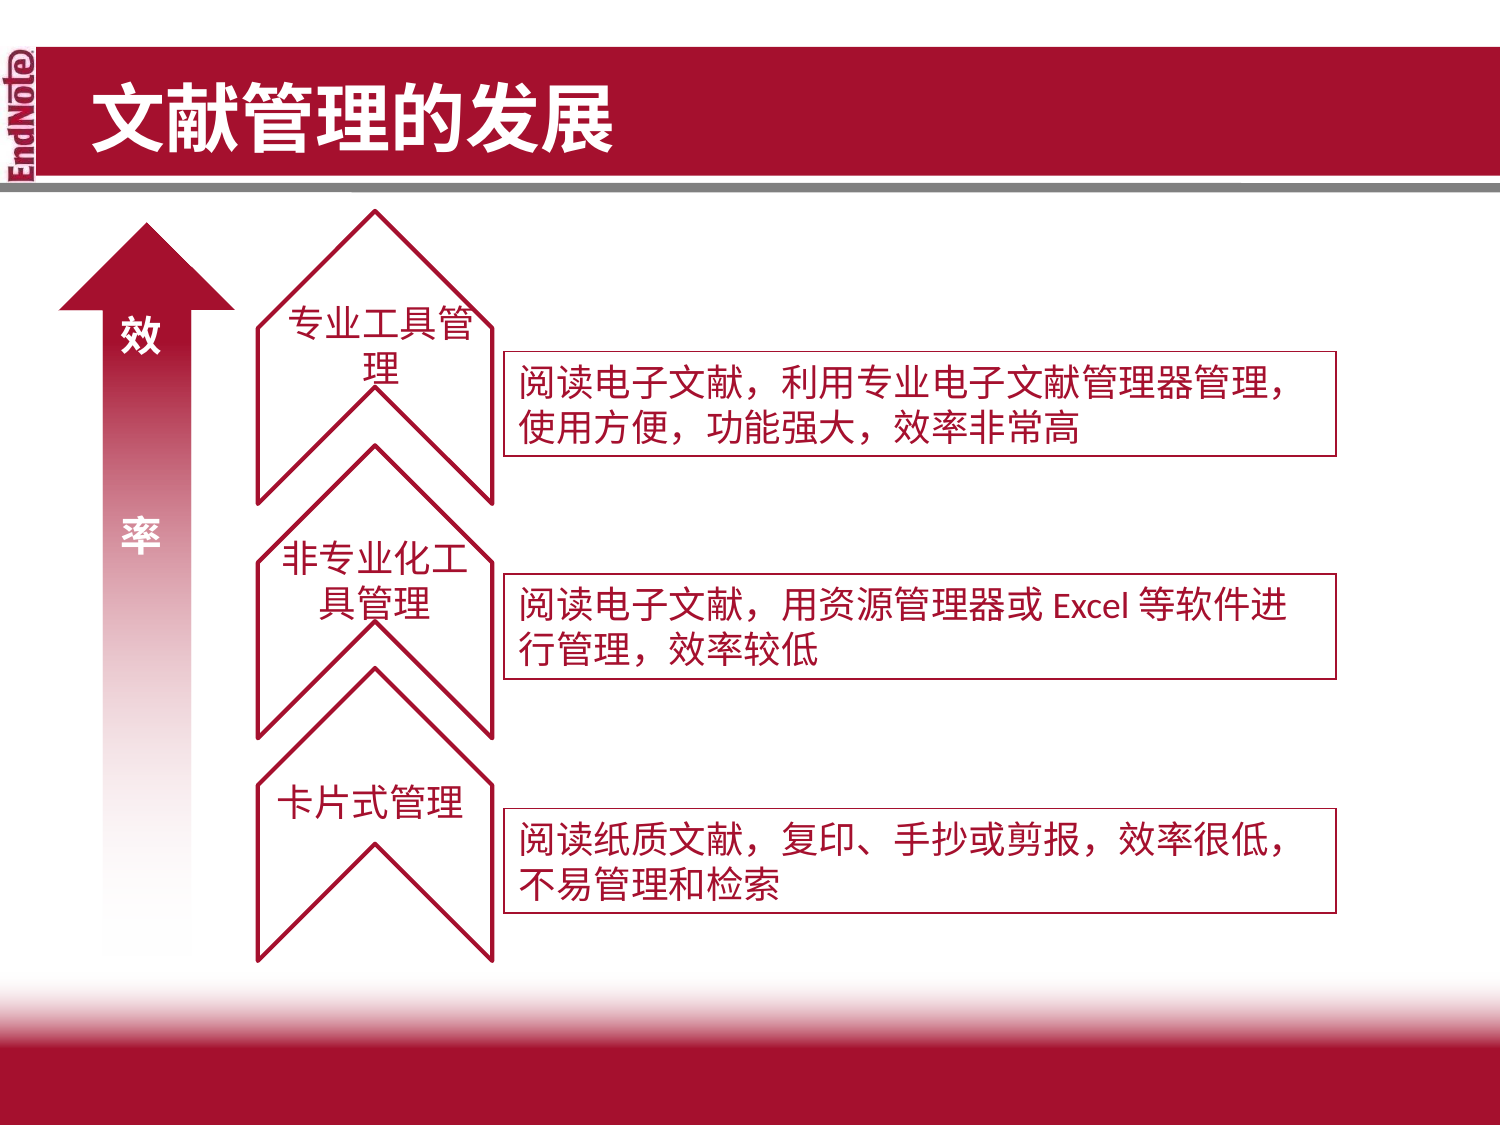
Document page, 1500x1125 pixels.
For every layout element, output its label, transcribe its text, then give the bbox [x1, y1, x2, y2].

text_box [383, 560, 495, 741]
title 文献管理的发展 [74, 44, 1426, 188]
text_box [255, 314, 367, 506]
text_box [56, 220, 237, 963]
text_box 效 率 [106, 302, 178, 568]
text_box [255, 665, 495, 963]
text_box 阅读纸质文献，复印、手抄或剪报，效率很低，不易管理和检索 [503, 808, 1336, 914]
text_box 阅读电子文献，利用专业电子文献管理器管理，使用方便，功能强大，效率非常高 [503, 351, 1336, 457]
picture [0, 46, 36, 182]
text_box 专业工具管理 [269, 292, 493, 398]
text_box [383, 325, 495, 506]
text_box [291, 208, 460, 292]
text_box 卡片式管理 [262, 771, 480, 832]
text_box [290, 443, 460, 527]
text_box 阅读电子文献，用资源管理器或Excel等软件进行管理，效率较低 [503, 574, 1336, 679]
text_box [255, 560, 367, 741]
text_box 非专业化工具管理 [257, 527, 493, 633]
